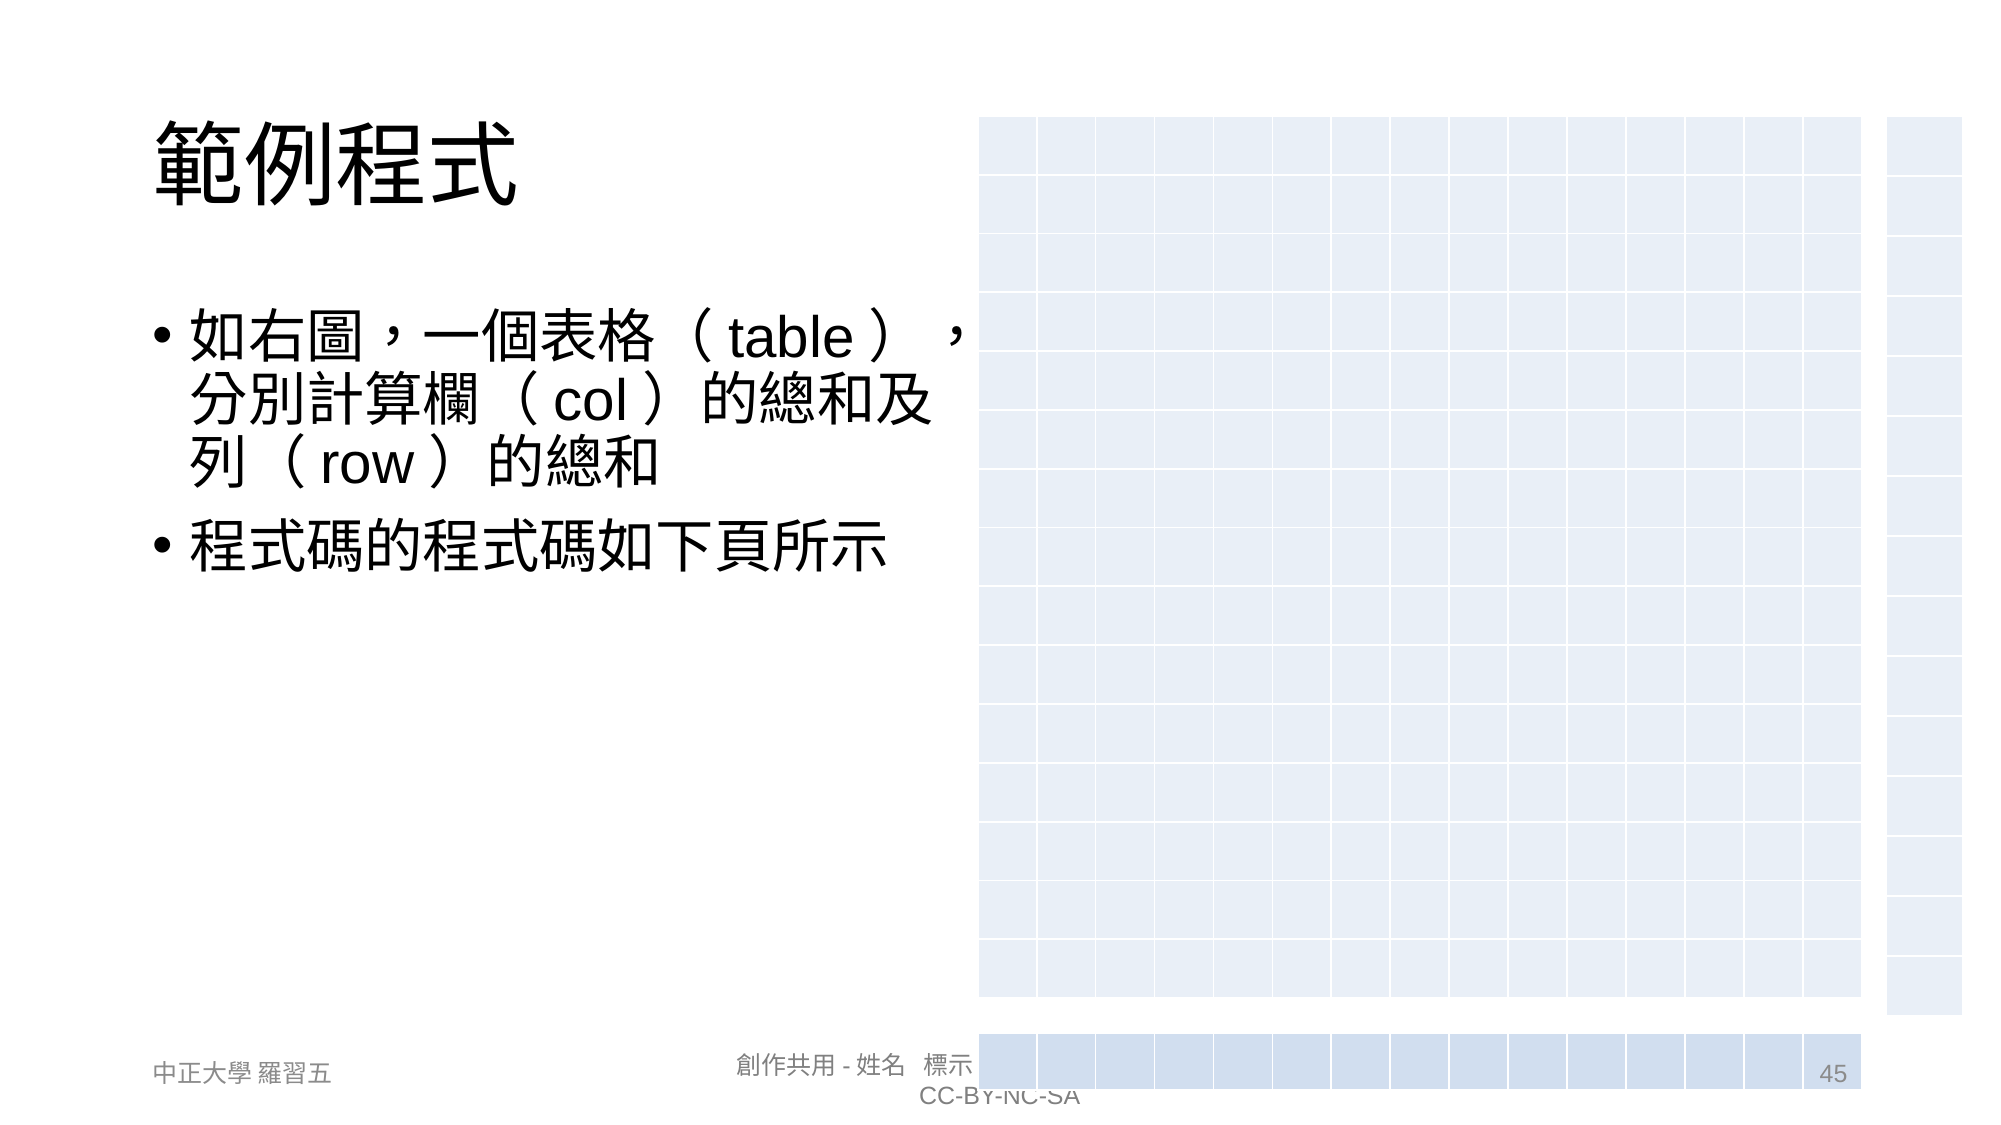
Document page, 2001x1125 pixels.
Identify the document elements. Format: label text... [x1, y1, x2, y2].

table_cell [1887, 357, 1962, 415]
table_header [1745, 1034, 1802, 1042]
table_cell [1155, 176, 1213, 233]
table_header [1509, 1034, 1566, 1042]
table_cell [1887, 957, 1962, 1015]
table_cell [1568, 234, 1625, 291]
table_cell [1509, 587, 1566, 644]
table_cell [979, 823, 1036, 880]
table_cell [1686, 411, 1743, 468]
table_cell [1273, 176, 1330, 233]
table_cell [1391, 940, 1448, 997]
table_cell [1745, 176, 1802, 233]
table_cell [979, 234, 1036, 291]
table_cell [1450, 234, 1507, 291]
table_cell [1155, 940, 1213, 997]
table_cell [1887, 177, 1962, 235]
table_cell [1686, 234, 1743, 291]
table_cell [1096, 705, 1154, 762]
table_cell [1332, 764, 1389, 821]
table_cell [1509, 470, 1566, 527]
table_cell [1686, 823, 1743, 880]
table_cell [1686, 176, 1743, 233]
table_cell [1509, 881, 1566, 938]
table_cell [1568, 764, 1625, 821]
table_cell [1568, 705, 1625, 762]
table_cell [1887, 237, 1962, 295]
table_header [1214, 117, 1272, 174]
table_header [1273, 117, 1330, 174]
table_cell [1804, 881, 1861, 938]
table_cell [1450, 764, 1507, 821]
table_cell [1214, 234, 1272, 291]
table_cell [1568, 940, 1625, 997]
table_cell [1686, 940, 1743, 997]
table_cell [1038, 528, 1095, 585]
table_cell [1391, 470, 1448, 527]
table_cell [1332, 823, 1389, 880]
table_cell [1038, 646, 1095, 703]
table_cell [1627, 940, 1684, 997]
table_cell [1273, 234, 1330, 291]
table_cell [1332, 234, 1389, 291]
table_cell [1096, 352, 1154, 409]
table_header [1804, 1034, 1861, 1042]
table_cell [1214, 352, 1272, 409]
table_cell [1155, 352, 1213, 409]
table_cell [1038, 823, 1095, 880]
table_cell [1450, 470, 1507, 527]
table_cell [1509, 940, 1566, 997]
table_header [1096, 1034, 1154, 1089]
table_cell [1568, 528, 1625, 585]
table_cell [1038, 764, 1095, 821]
table_cell [1627, 470, 1684, 527]
table_cell [1155, 881, 1213, 938]
table_header [1155, 1034, 1213, 1089]
table_cell [1509, 705, 1566, 762]
table_cell [1627, 587, 1684, 644]
table_cell [1450, 823, 1507, 880]
table_cell [1686, 470, 1743, 527]
table_cell [1568, 587, 1625, 644]
table_cell [1804, 940, 1861, 997]
table_cell [1332, 940, 1389, 997]
table_cell [1038, 940, 1095, 997]
table_cell [1155, 234, 1213, 291]
table_cell [979, 293, 1036, 350]
table_cell [1745, 940, 1802, 997]
table_cell [1887, 297, 1962, 355]
table_cell [1332, 646, 1389, 703]
table_cell [1745, 587, 1802, 644]
table_cell [1887, 717, 1962, 775]
table_cell [1155, 528, 1213, 585]
table_cell [979, 587, 1036, 644]
table_cell [1804, 646, 1861, 703]
table_cell [1450, 528, 1507, 585]
table_cell [1214, 764, 1272, 821]
table_cell [1804, 411, 1861, 468]
table_header [1214, 1034, 1272, 1089]
table_cell [1509, 646, 1566, 703]
table_cell [1332, 352, 1389, 409]
table_cell [1568, 470, 1625, 527]
table_header [1509, 117, 1566, 174]
table_cell [1509, 411, 1566, 468]
table_cell [1450, 587, 1507, 644]
table_cell [1568, 823, 1625, 880]
table_cell [1214, 823, 1272, 880]
table_cell [1804, 764, 1861, 821]
table_cell [1214, 940, 1272, 997]
table_cell [979, 940, 1036, 997]
table_cell [1804, 352, 1861, 409]
table_cell [1391, 587, 1448, 644]
table_cell [1391, 881, 1448, 938]
table_cell [979, 470, 1036, 527]
table_cell [979, 528, 1036, 585]
table_cell [1745, 705, 1802, 762]
table_cell [1887, 477, 1962, 535]
table_cell [1745, 823, 1802, 880]
table_cell [1804, 234, 1861, 291]
table_cell [1887, 897, 1962, 955]
table_cell [1273, 293, 1330, 350]
table_cell [1214, 705, 1272, 762]
table_cell [1332, 881, 1389, 938]
table_header [1627, 117, 1684, 174]
table_cell [1745, 234, 1802, 291]
table_cell [1155, 587, 1213, 644]
table_cell [1509, 528, 1566, 585]
table_cell [979, 705, 1036, 762]
table_cell [1804, 293, 1861, 350]
table_cell [1096, 823, 1154, 880]
table_cell [1391, 176, 1448, 233]
table_cell [1391, 646, 1448, 703]
table_cell [1155, 823, 1213, 880]
table_header [1887, 117, 1962, 175]
table_cell [1096, 470, 1154, 527]
table_header [1391, 1034, 1448, 1089]
table_header [1450, 1034, 1507, 1042]
table_cell [1887, 417, 1962, 475]
table_cell [1391, 293, 1448, 350]
table_cell [1745, 411, 1802, 468]
table_header [979, 1034, 1036, 1089]
table_cell [1038, 293, 1095, 350]
table_header [979, 117, 1036, 174]
table_cell [1804, 528, 1861, 585]
table_cell [1745, 764, 1802, 821]
table_cell [1887, 837, 1962, 895]
table_cell [1450, 940, 1507, 997]
table_cell [1391, 823, 1448, 880]
table_cell [1887, 777, 1962, 835]
table_cell [1155, 646, 1213, 703]
table_cell [1273, 528, 1330, 585]
table_cell [1096, 293, 1154, 350]
table_cell [1038, 881, 1095, 938]
table_cell [1887, 537, 1962, 595]
table_cell [1686, 528, 1743, 585]
table_header [1745, 117, 1802, 174]
table_header [1332, 117, 1389, 174]
table_header [1627, 1034, 1684, 1042]
table_cell [1332, 411, 1389, 468]
table_header [1804, 117, 1861, 174]
table_cell [979, 881, 1036, 938]
table_cell [1568, 293, 1625, 350]
table_cell [979, 352, 1036, 409]
table_header [1038, 1034, 1095, 1089]
table_cell [1038, 587, 1095, 644]
table_header [1391, 117, 1448, 174]
table_cell [1391, 411, 1448, 468]
table_cell [1391, 528, 1448, 585]
table_header [1096, 117, 1154, 174]
table_cell [1332, 705, 1389, 762]
table_cell [1887, 657, 1962, 715]
table_cell [1096, 234, 1154, 291]
table_cell [1450, 352, 1507, 409]
table_header [1686, 117, 1743, 174]
table_cell [1450, 705, 1507, 762]
table_cell [1273, 646, 1330, 703]
table_cell [1155, 764, 1213, 821]
table_cell [1273, 352, 1330, 409]
table_cell [979, 411, 1036, 468]
table_cell [1214, 881, 1272, 938]
table_cell [1038, 352, 1095, 409]
table_cell [1627, 646, 1684, 703]
table_cell [1509, 823, 1566, 880]
table_cell [1745, 646, 1802, 703]
table_cell [979, 764, 1036, 821]
table_cell [1214, 587, 1272, 644]
table_cell [1214, 293, 1272, 350]
table_cell [1332, 176, 1389, 233]
table_cell [1804, 470, 1861, 527]
table_cell [1391, 764, 1448, 821]
table_cell [1273, 587, 1330, 644]
table_cell [1686, 293, 1743, 350]
table_cell [1214, 528, 1272, 585]
table_cell [1096, 587, 1154, 644]
table_cell [1509, 234, 1566, 291]
table_cell [1627, 411, 1684, 468]
table_cell [1804, 176, 1861, 233]
table_cell [1686, 646, 1743, 703]
table_cell [1627, 352, 1684, 409]
table_cell [1096, 646, 1154, 703]
table_cell [1745, 881, 1802, 938]
table_cell [1273, 705, 1330, 762]
table_cell [1686, 764, 1743, 821]
list 如右圖，一個表格（table），分別計算欄（col）的總和及列（row）的總和 程式碼的程式碼如下頁所示 [137, 299, 988, 1014]
table_cell [1568, 881, 1625, 938]
table_cell [1804, 823, 1861, 880]
table_cell [1038, 234, 1095, 291]
table_cell [1332, 470, 1389, 527]
table_cell [1214, 470, 1272, 527]
table_header [1155, 117, 1213, 174]
table_cell [1509, 764, 1566, 821]
table_cell [1038, 176, 1095, 233]
table_cell [1096, 940, 1154, 997]
table_cell [1627, 234, 1684, 291]
table_cell [1214, 411, 1272, 468]
table_cell [1627, 881, 1684, 938]
table_cell [1568, 646, 1625, 703]
table_cell [1096, 528, 1154, 585]
table_cell [1096, 411, 1154, 468]
table_header [1568, 1034, 1625, 1042]
table_cell [1627, 528, 1684, 585]
table_cell [1038, 470, 1095, 527]
table_cell [1686, 587, 1743, 644]
table_header [1568, 117, 1625, 174]
table_cell [1627, 176, 1684, 233]
table_cell [1273, 881, 1330, 938]
table_cell [1450, 411, 1507, 468]
table_cell [1627, 293, 1684, 350]
table_cell [1391, 234, 1448, 291]
table_cell [1686, 881, 1743, 938]
table_cell [1391, 705, 1448, 762]
table_cell [1273, 470, 1330, 527]
table_cell [1509, 352, 1566, 409]
table_cell [1509, 176, 1566, 233]
table_cell [1887, 597, 1962, 655]
table_cell [1745, 352, 1802, 409]
table_cell [1686, 352, 1743, 409]
table_cell [1450, 881, 1507, 938]
table_cell [1155, 293, 1213, 350]
slide_number 45 [1412, 1042, 1863, 1103]
table_cell [1214, 176, 1272, 233]
table_cell [1568, 176, 1625, 233]
table_cell [1804, 705, 1861, 762]
table_cell [1038, 411, 1095, 468]
table_cell [1096, 881, 1154, 938]
table_header [1038, 117, 1095, 174]
table_cell [1155, 470, 1213, 527]
table_cell [1273, 940, 1330, 997]
table_cell [1273, 411, 1330, 468]
table_header [1332, 1034, 1389, 1089]
table_cell [1155, 705, 1213, 762]
table_cell [1155, 411, 1213, 468]
table_cell [1273, 764, 1330, 821]
title 範例程式 [137, 59, 1863, 278]
table_cell [1038, 705, 1095, 762]
table_cell [1450, 176, 1507, 233]
table_cell [979, 646, 1036, 703]
table_cell [1214, 646, 1272, 703]
table_cell [1745, 528, 1802, 585]
table_cell [1332, 528, 1389, 585]
table_cell [1096, 176, 1154, 233]
table_cell [1745, 293, 1802, 350]
table_cell [1273, 823, 1330, 880]
table_cell [1450, 646, 1507, 703]
table_cell [1096, 764, 1154, 821]
table_header [1273, 1034, 1330, 1089]
table_cell [1568, 411, 1625, 468]
table_cell [1568, 352, 1625, 409]
table_cell [1627, 764, 1684, 821]
table_cell [1745, 470, 1802, 527]
table_cell [1804, 587, 1861, 644]
table_cell [1391, 352, 1448, 409]
table_cell [1627, 823, 1684, 880]
table_header [1686, 1034, 1743, 1042]
table_cell [1332, 587, 1389, 644]
table_cell [979, 176, 1036, 233]
table_cell [1627, 705, 1684, 762]
table_cell [1450, 293, 1507, 350]
table_cell [1686, 705, 1743, 762]
table_header [1450, 117, 1507, 174]
table_cell [1509, 293, 1566, 350]
table_cell [1332, 293, 1389, 350]
